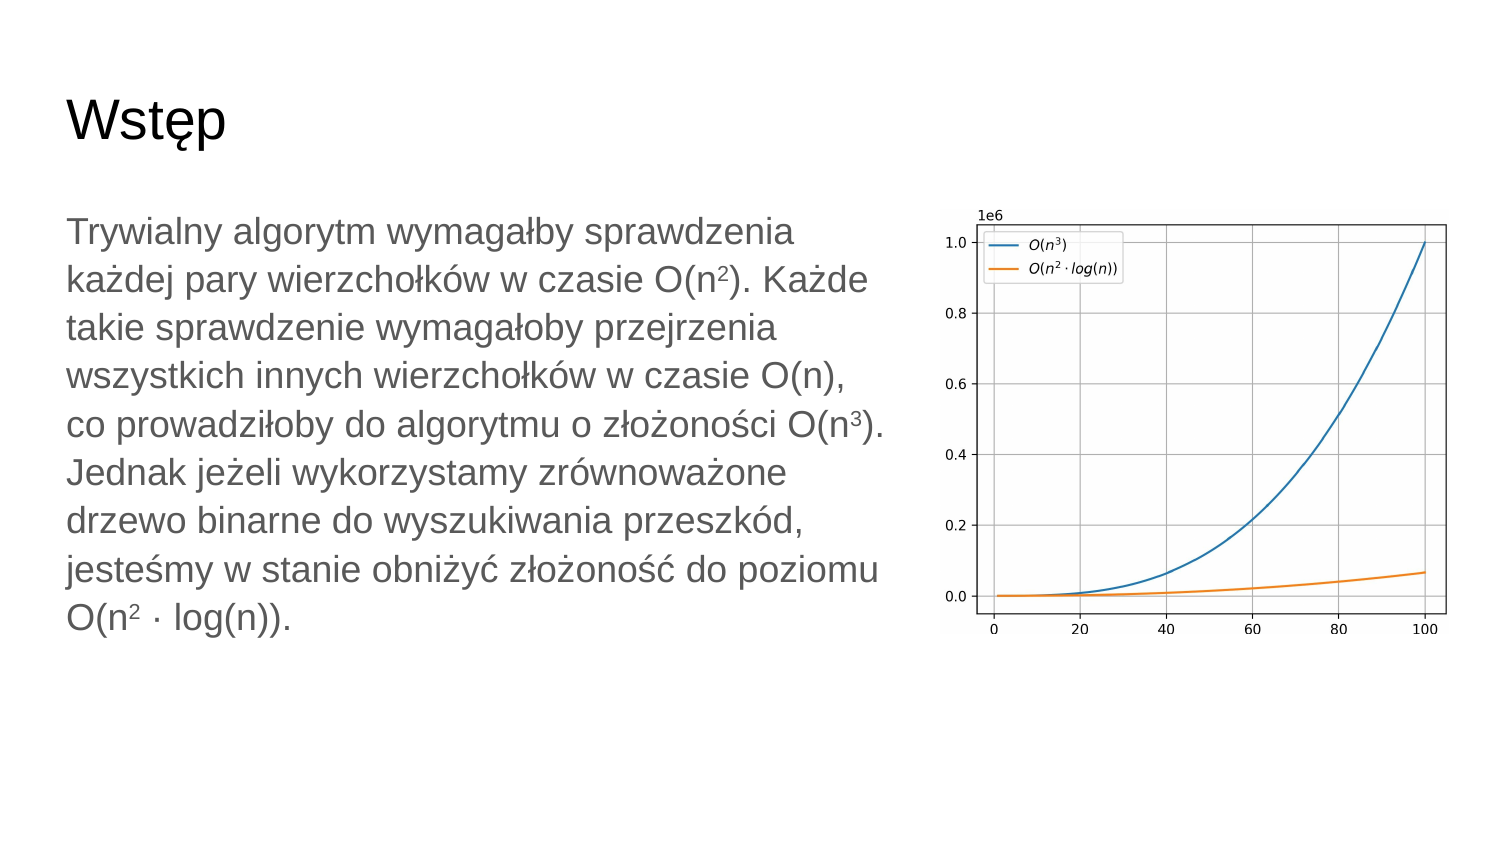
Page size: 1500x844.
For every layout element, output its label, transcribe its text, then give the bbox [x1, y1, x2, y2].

picture [939, 209, 1450, 635]
title Wstęp [51, 72, 1449, 167]
list Trywialny algorytm wymagałby sprawdzenia każdej pary wierzchołków w czasie O(n2). Każde takie sprawdzenie wymagałoby przejrzenia wszystkich innych wierzchołków w czasie O(n), co prowadziłoby do algorytmu o złożoności O(n3). Jednak jeżeli wykorzystamy zrównoważone drzewo binarne do wyszukiwania przeszkód, jesteśmy w stanie obniżyć złożoność do poziomu O(n2 · log(n)). [51, 189, 911, 750]
